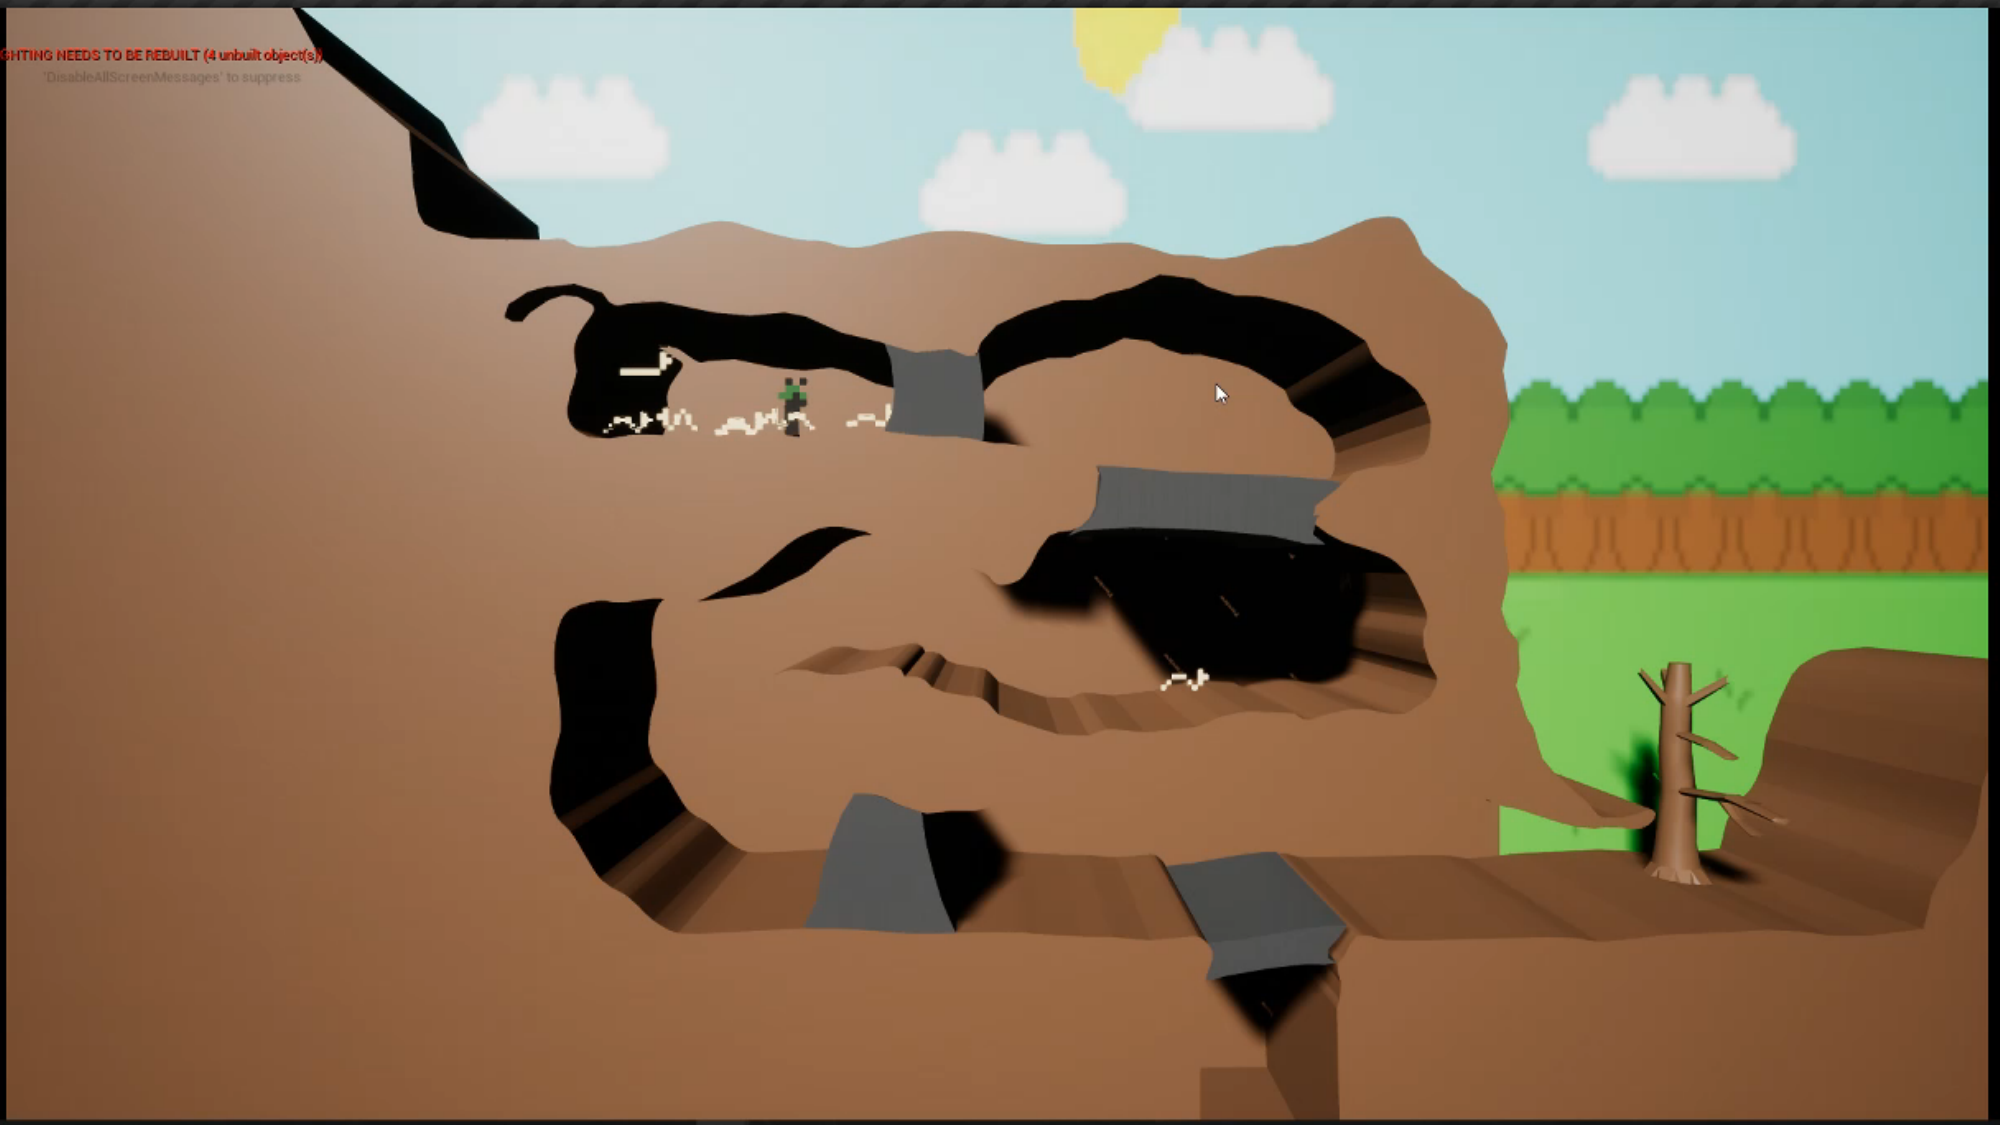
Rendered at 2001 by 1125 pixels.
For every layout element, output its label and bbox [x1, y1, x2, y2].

text_box [0, 0, 2000, 1125]
